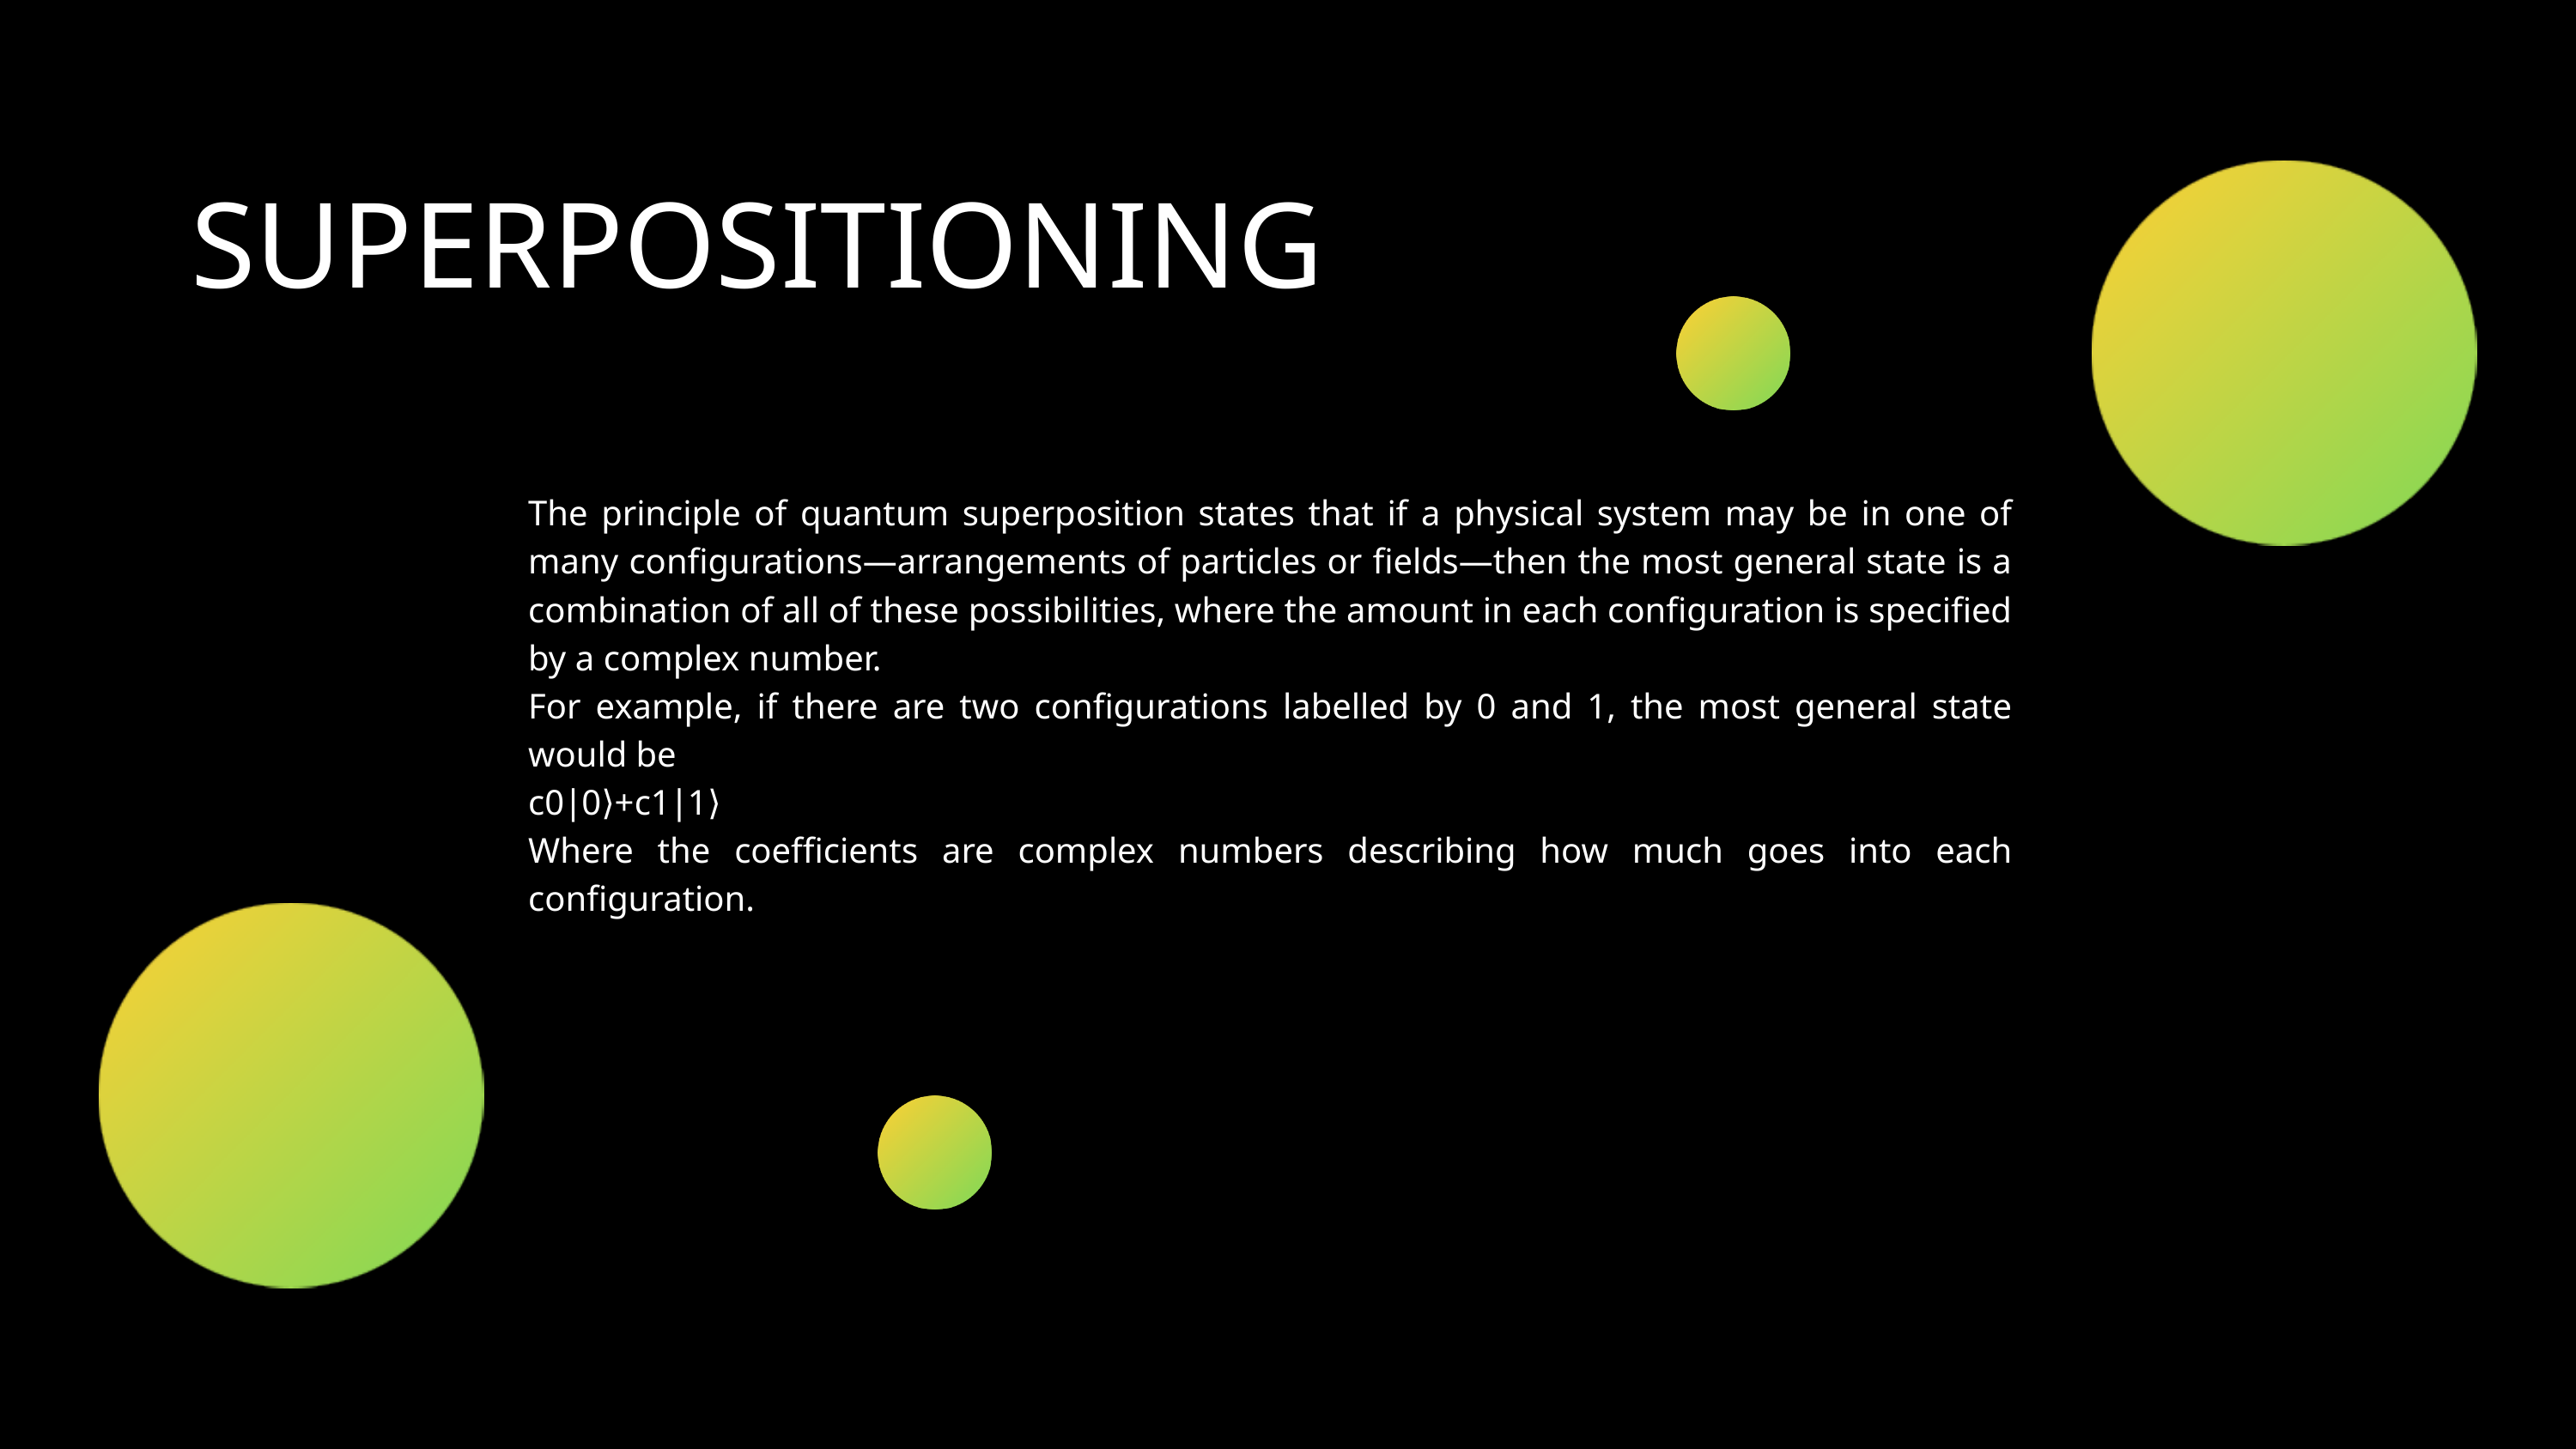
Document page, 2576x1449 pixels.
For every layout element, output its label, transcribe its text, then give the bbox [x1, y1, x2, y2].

picture [877, 1094, 992, 1210]
picture [1676, 295, 1790, 410]
text_box SUPERPOSITIONING [190, 172, 1581, 312]
text_box The principle of quantum superposition states that if a physical system may be in one of many configurations—arrangements of particles or fields—then the most general state is a combination of all of these possibilities, where the amount in each configuration is specified by a complex number. For example, if there are two configurations labelled by 0 and 1, the most general state would be c0∣0⟩+c1∣1⟩ Where the coefficients are complex numbers describing how much goes into each configuration. [528, 484, 2014, 967]
picture [99, 902, 484, 1288]
picture [2092, 160, 2477, 546]
